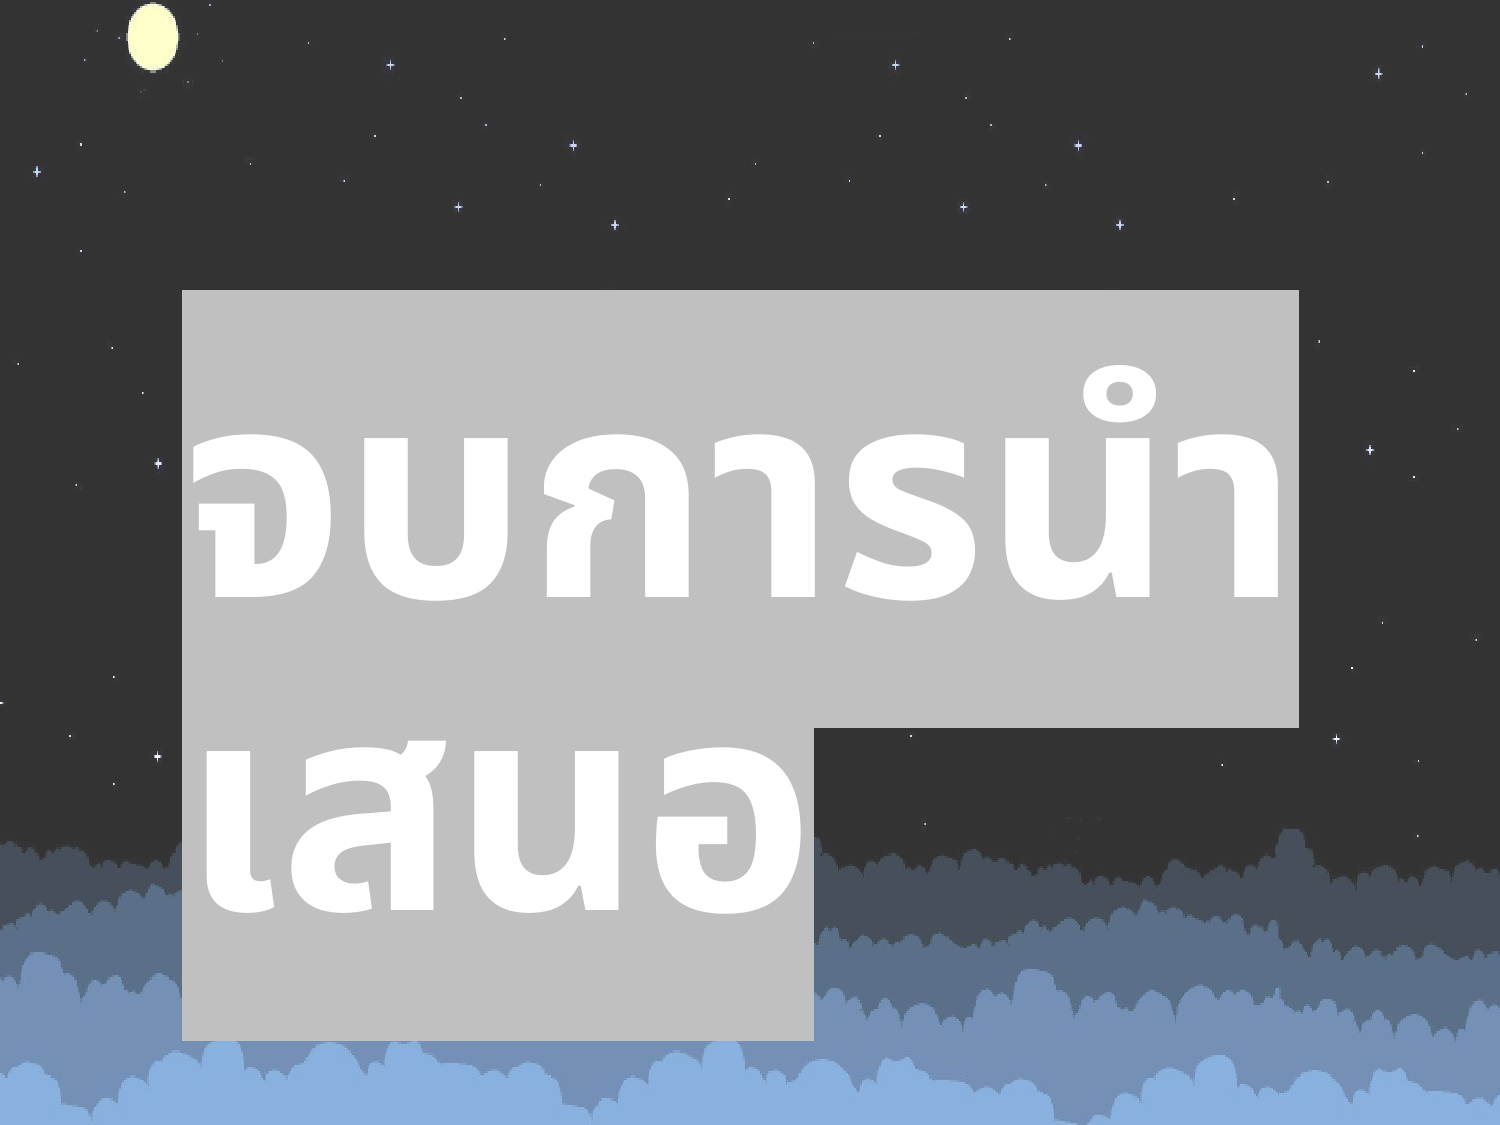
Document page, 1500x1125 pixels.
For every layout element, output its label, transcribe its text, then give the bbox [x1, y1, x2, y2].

list จบการนำเสนอ [167, 339, 1333, 1054]
